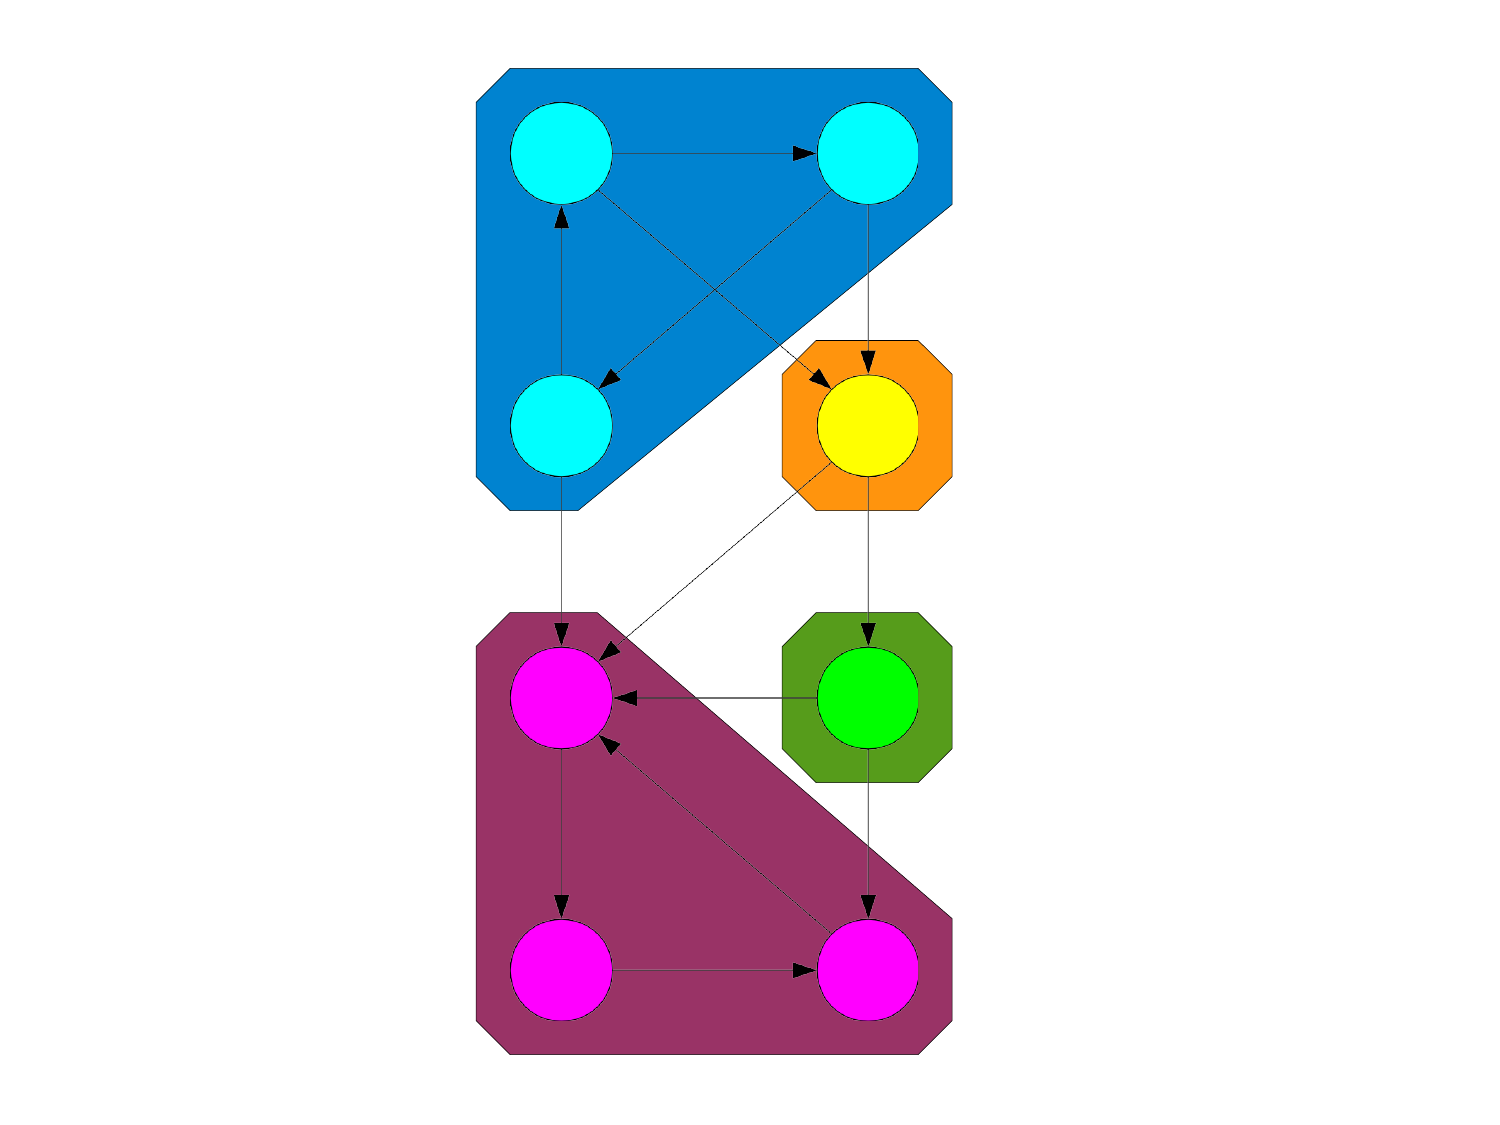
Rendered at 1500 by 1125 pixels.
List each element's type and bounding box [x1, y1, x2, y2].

text_box [476, 68, 953, 1055]
